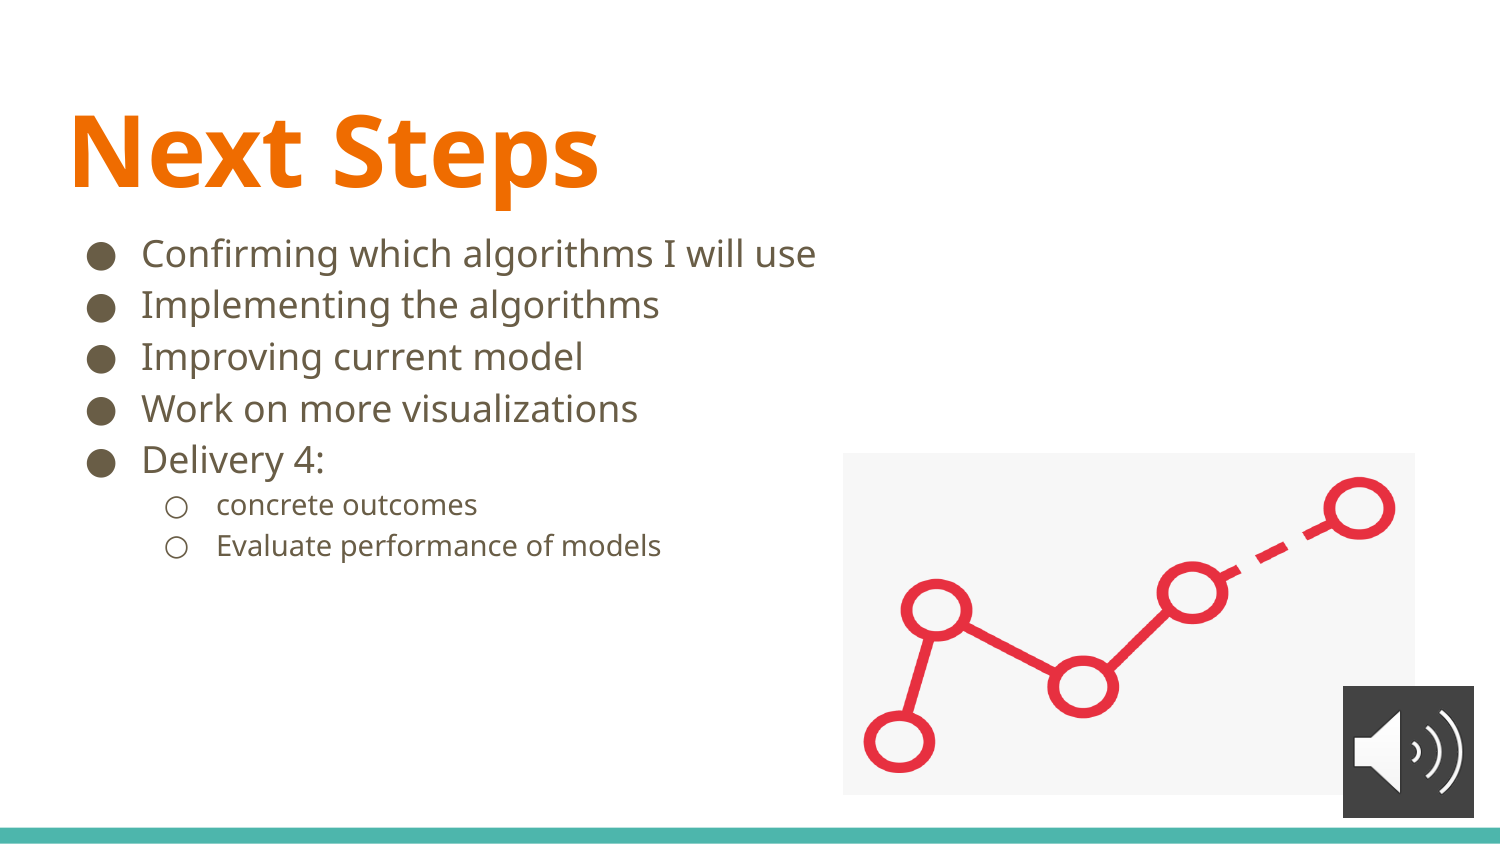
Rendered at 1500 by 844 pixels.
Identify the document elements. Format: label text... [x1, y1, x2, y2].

list Confirming which algorithms I will use Implementing the algorithms Improving current model Work on more visualizations Delivery 4: concrete outcomes Evaluate performance of models [51, 207, 1449, 750]
picture [843, 452, 1476, 819]
title Next Steps [51, 72, 1449, 189]
